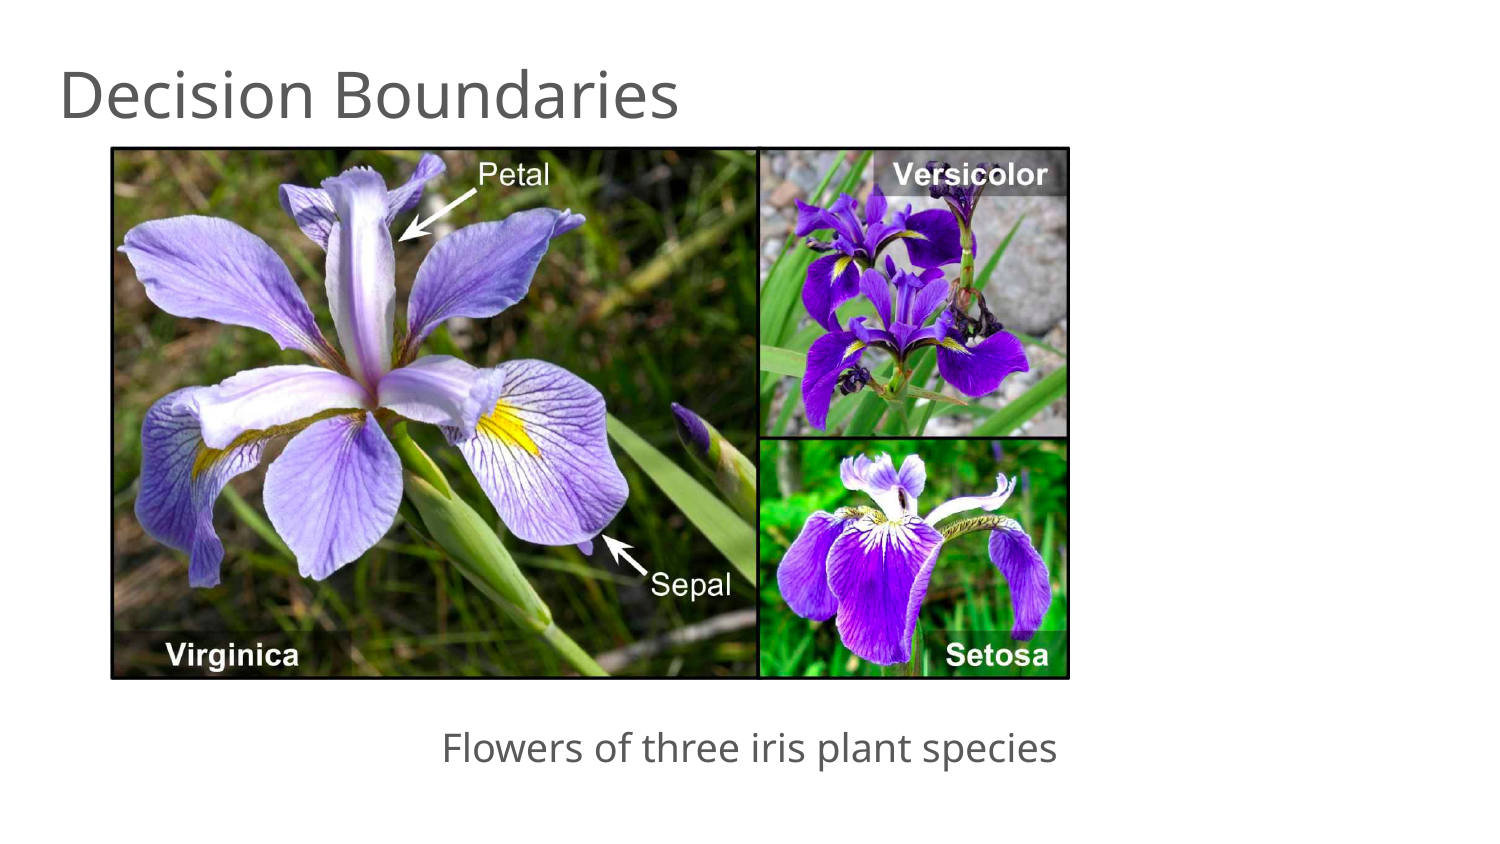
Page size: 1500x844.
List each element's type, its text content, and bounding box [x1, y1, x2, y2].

text_box Decision Boundaries [58, 36, 1442, 138]
text_box Flowers of three iris plant species [58, 689, 1442, 742]
picture [109, 146, 1071, 680]
